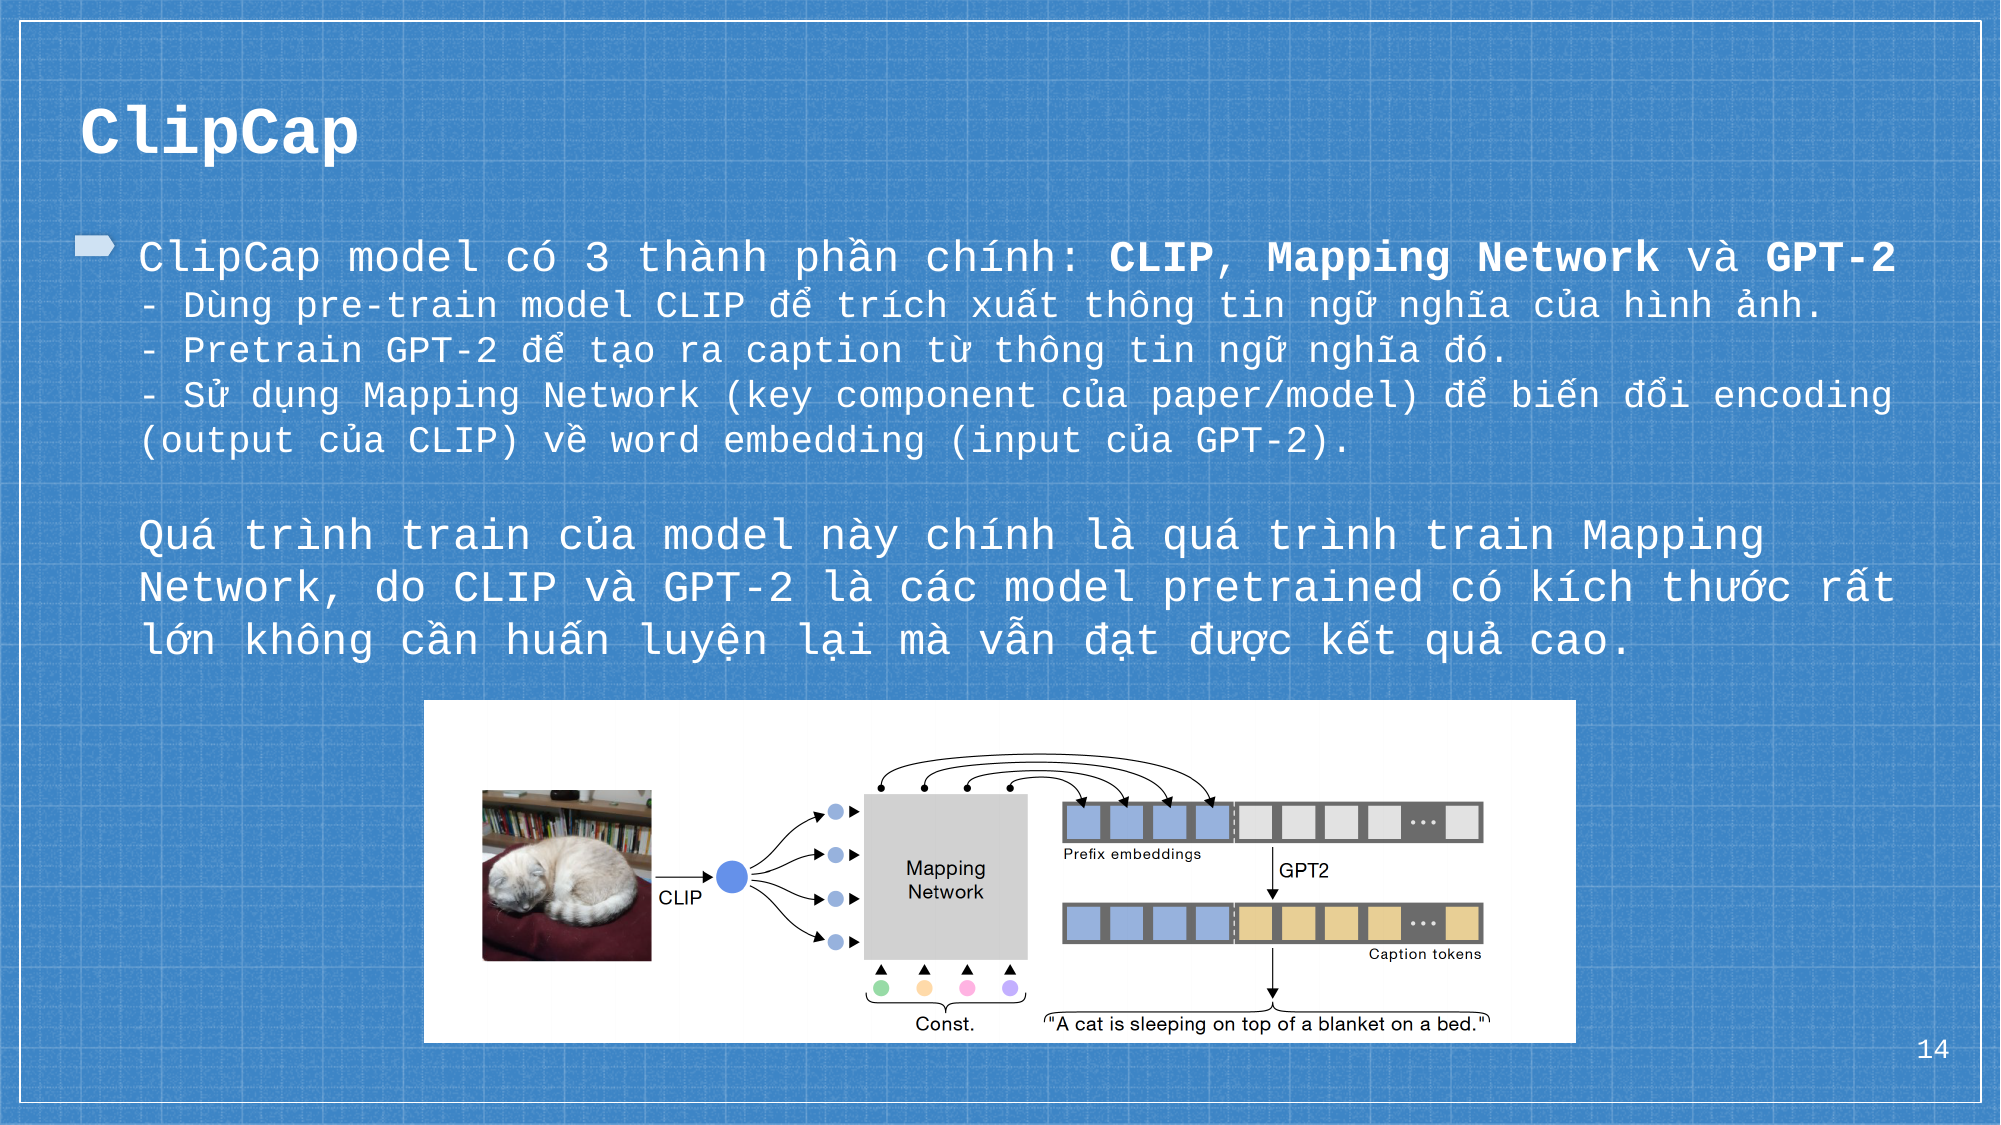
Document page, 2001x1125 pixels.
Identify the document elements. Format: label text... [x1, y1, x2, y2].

slide_number 14 [1864, 1015, 1966, 1079]
text_box ClipCap [65, 79, 376, 175]
picture [0, 0, 2000, 1125]
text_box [74, 220, 1926, 676]
